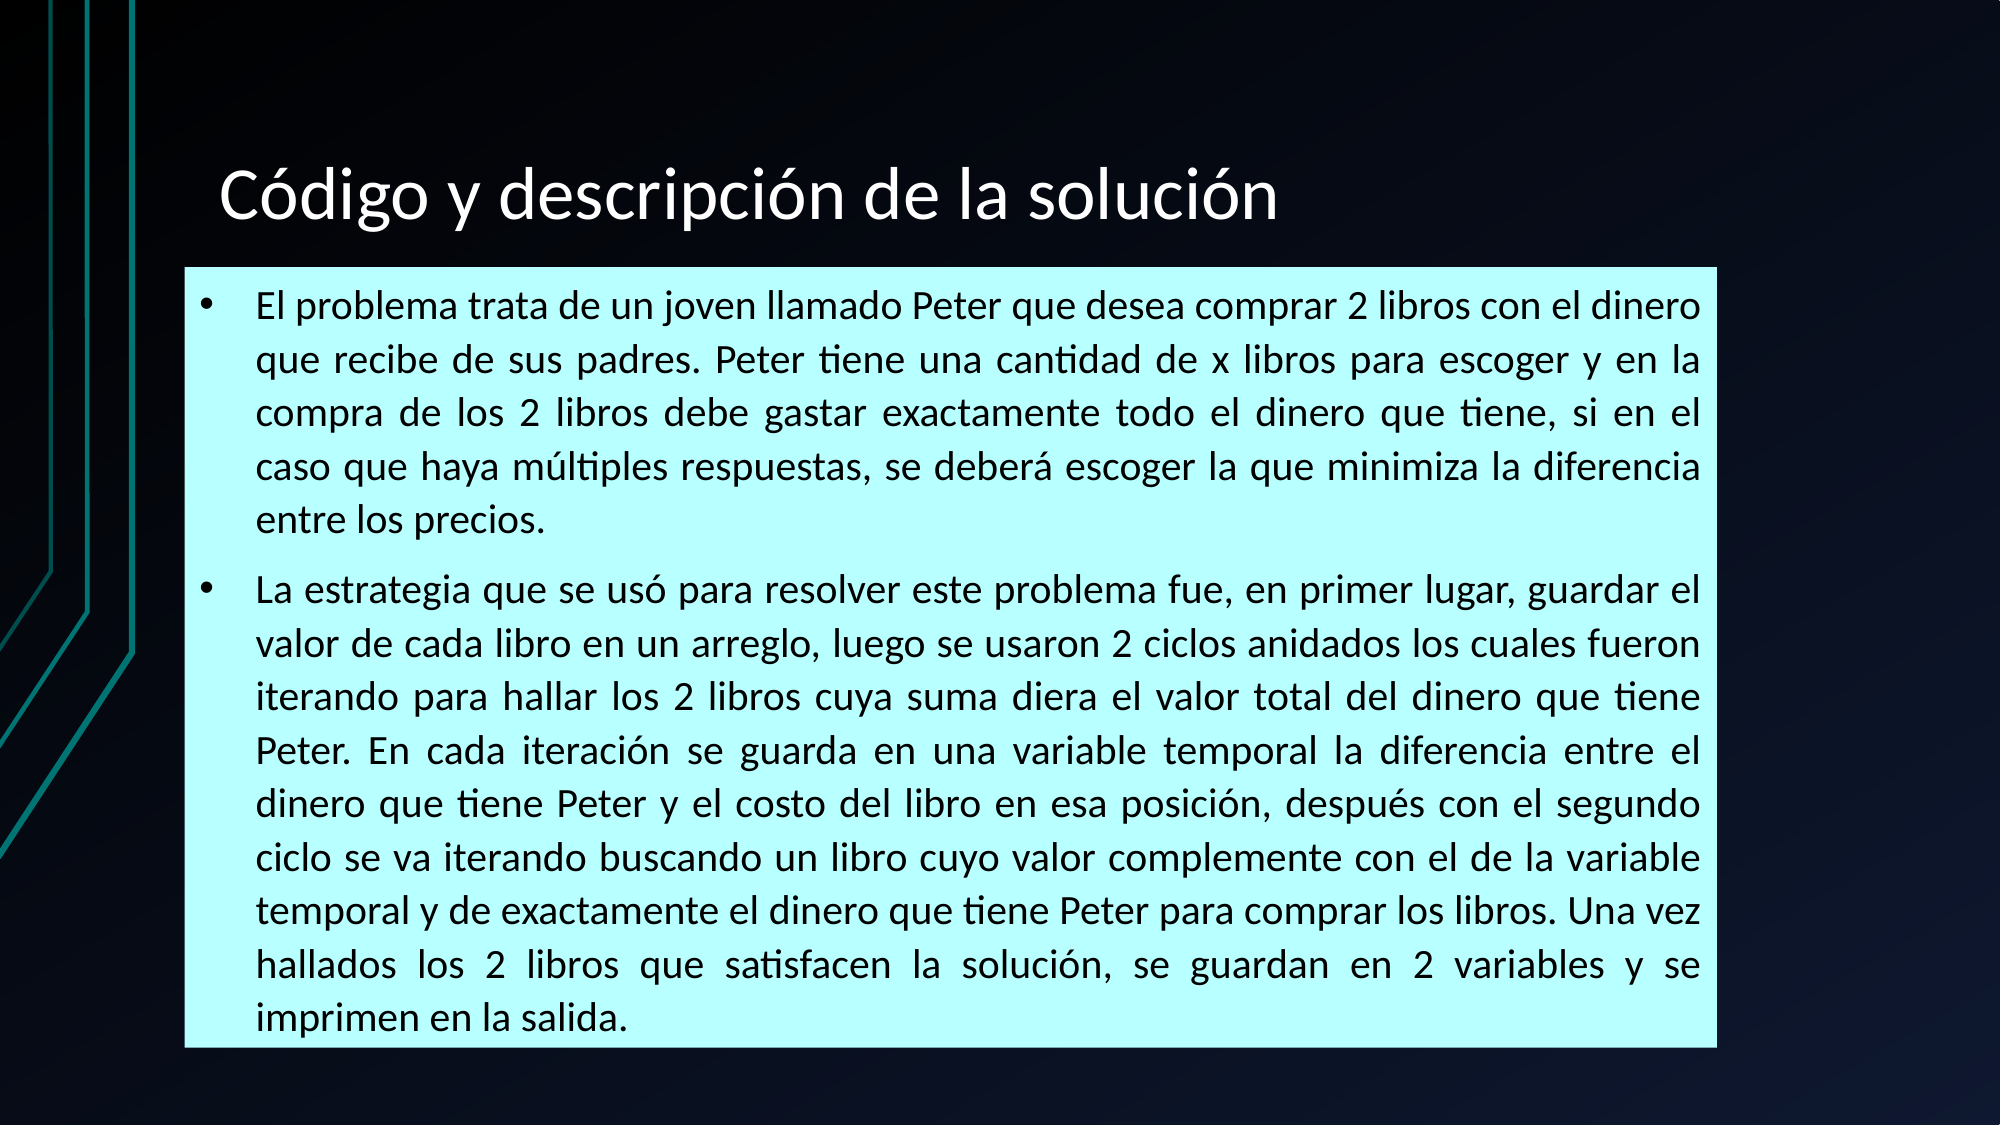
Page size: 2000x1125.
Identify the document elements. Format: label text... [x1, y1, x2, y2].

title Código y descripción de la solución [199, 45, 1900, 246]
text_box El problema trata de un joven llamado Peter que desea comprar 2 libros con el dinero que recibe de sus padres. Peter tiene una cantidad de x libros para escoger y en la compra de los 2 libros debe gastar exactamente todo el dinero que tiene, si en el caso que haya múltiples respuestas, se deberá escoger la que minimiza la diferencia entre los precios. La estrategia que se usó para resolver este problema fue, en primer lugar, guardar el valor de cada libro en un arreglo, luego se usaron 2 ciclos anidados los cuales fueron iterando para hallar los 2 libros cuya suma diera el valor total del dinero que tiene Peter. En cada iteración se guarda en una variable temporal la diferencia entre el dinero que tiene Peter y el costo del libro en esa posición, después con el segundo ciclo se va iterando buscando un libro cuyo valor complemente con el de la variable temporal y de exactamente el dinero que tiene Peter para comprar los libros. Una vez hallados los 2 libros que satisfacen la solución, se guardan en 2 variables y se imprimen en la salida. [184, 267, 1717, 1048]
